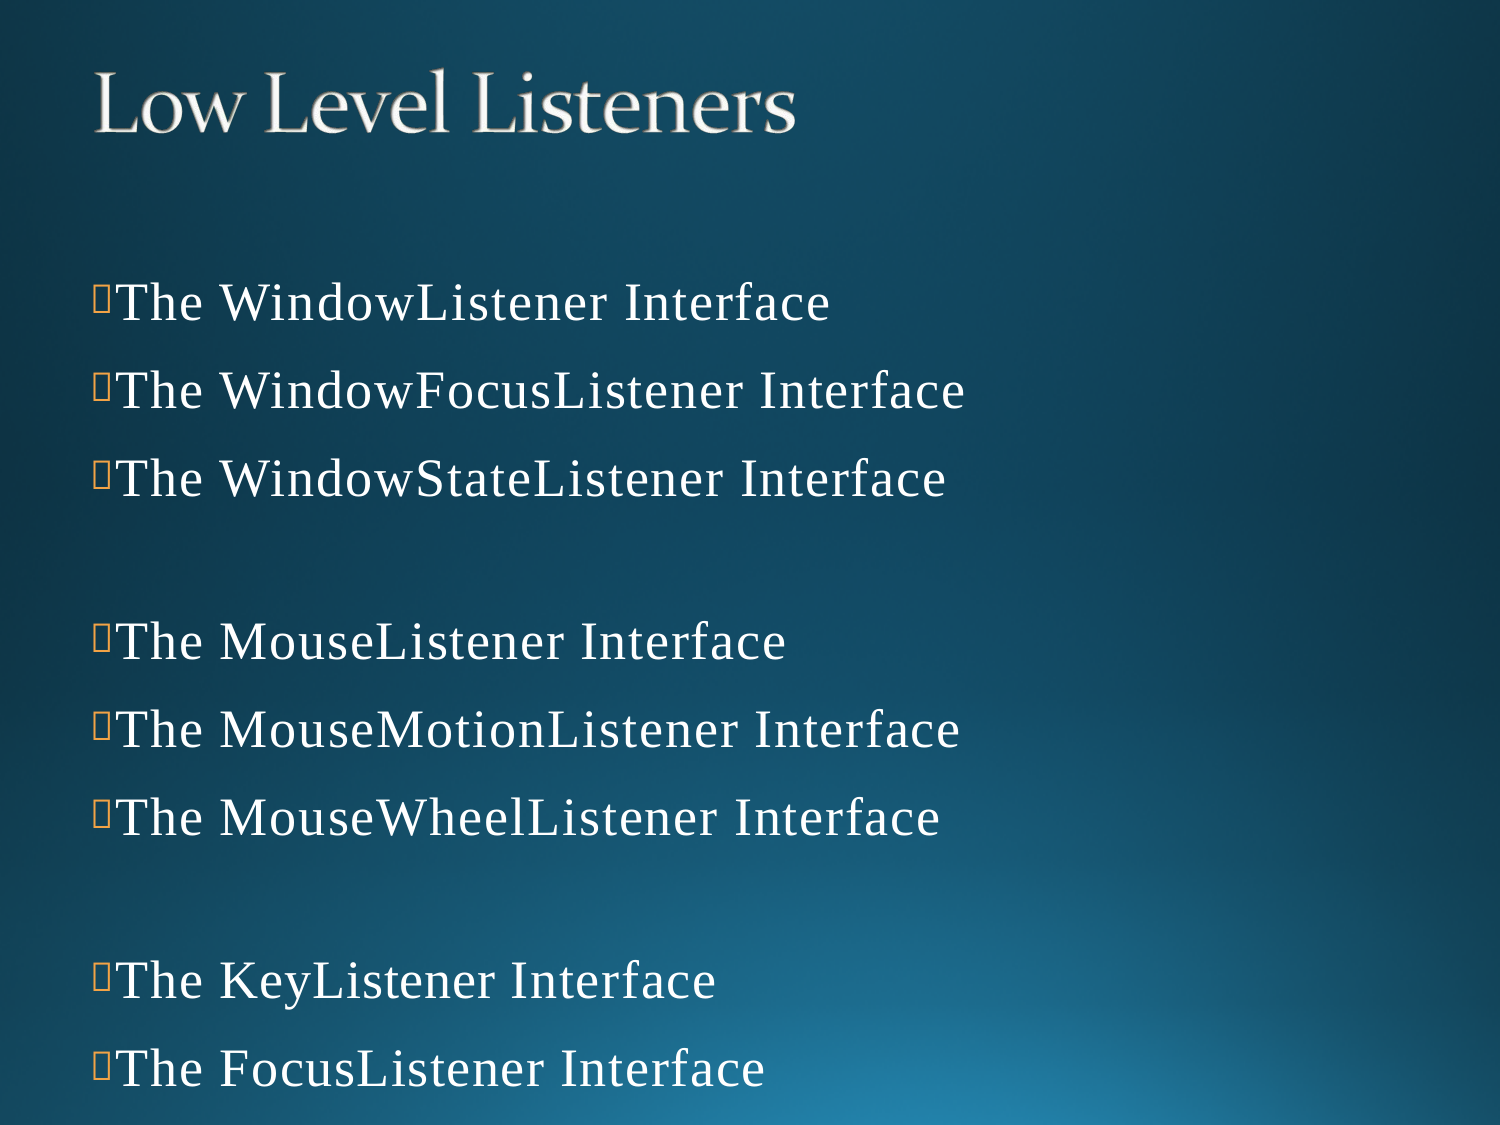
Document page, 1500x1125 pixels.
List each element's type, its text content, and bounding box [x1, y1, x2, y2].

text_box [36, 0, 1426, 164]
picture [0, 0, 1500, 1125]
text_box The WindowListener Interface The WindowFocusListener Interface The WindowStateListener Interface The MouseListener Interface The MouseMotionListener Interface The MouseWheelListener Interface The KeyListener Interface The FocusListener Interface [79, 243, 1002, 1101]
